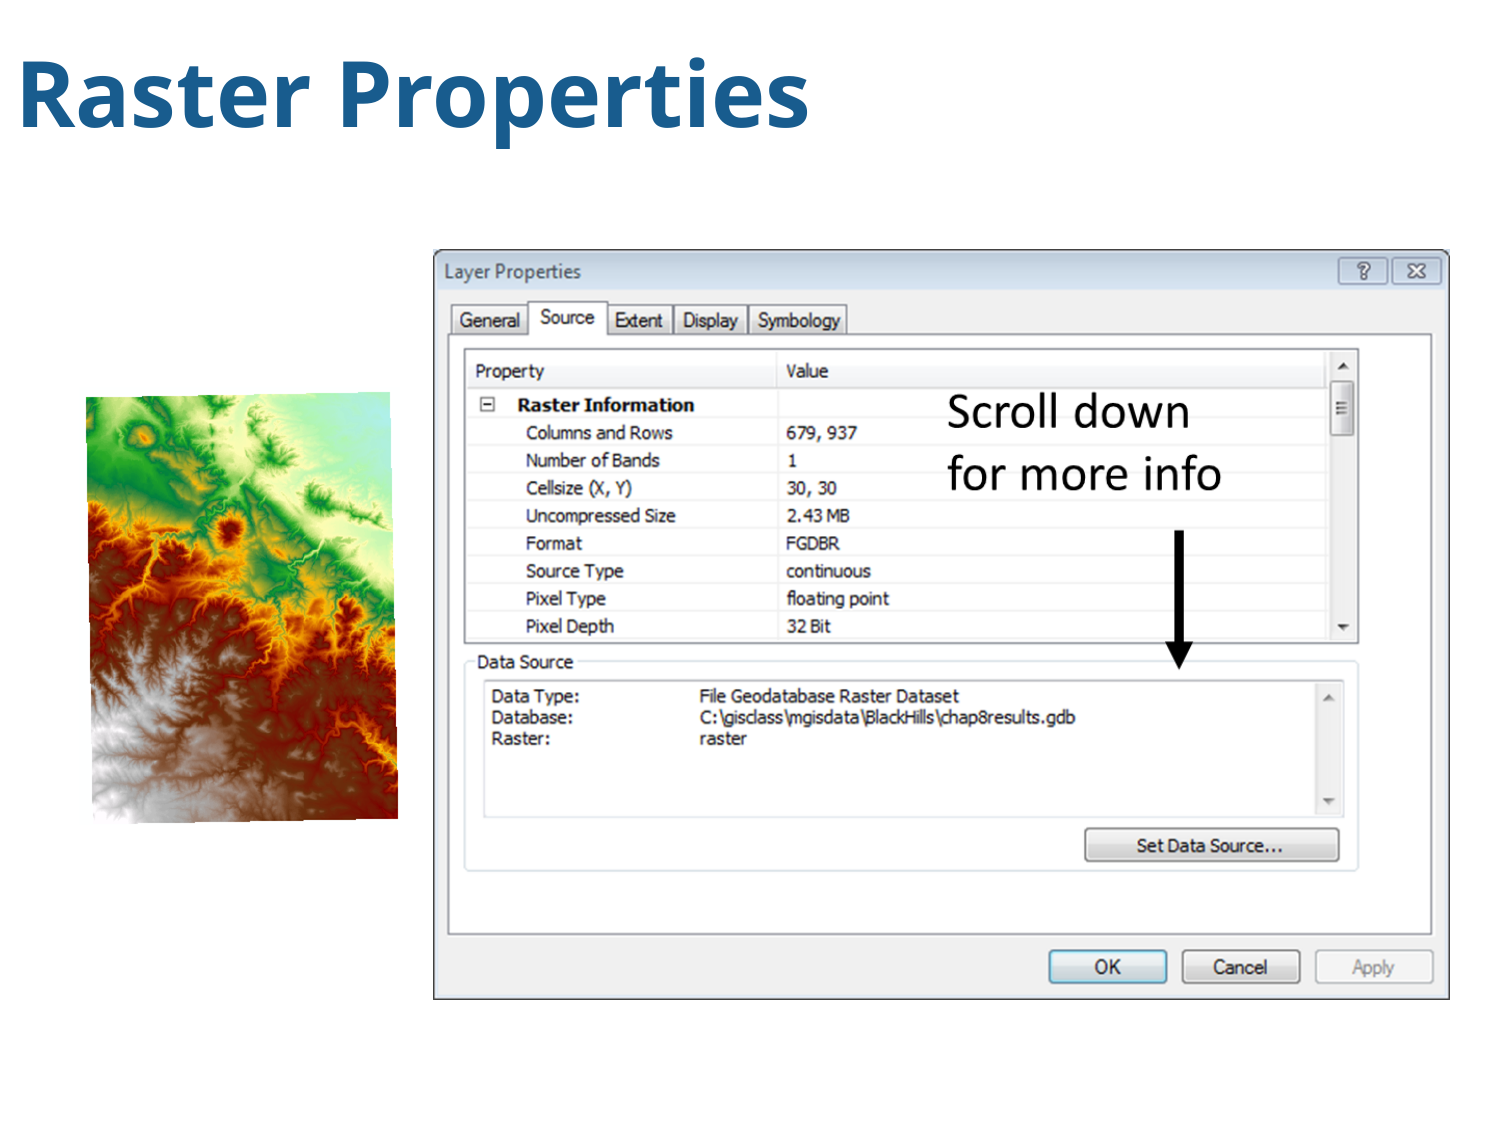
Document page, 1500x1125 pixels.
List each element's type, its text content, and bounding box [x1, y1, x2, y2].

title Raster Properties [0, 0, 1500, 195]
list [433, 249, 1451, 1001]
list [79, 387, 401, 825]
